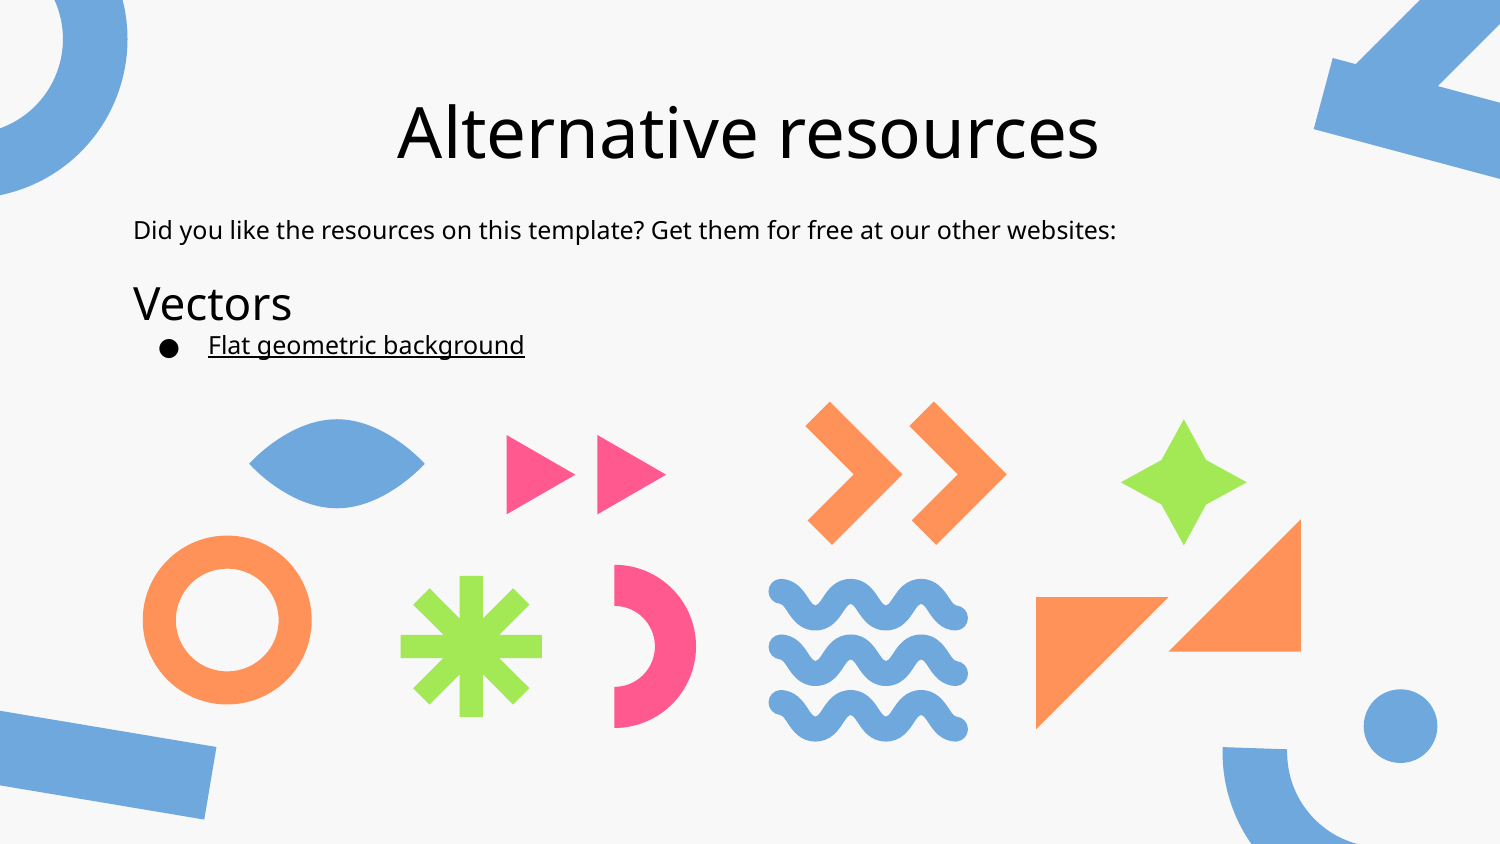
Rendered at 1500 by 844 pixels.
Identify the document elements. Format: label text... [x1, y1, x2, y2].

text_box [909, 401, 1007, 545]
title Alternative resources [118, 72, 1382, 167]
text_box [1168, 519, 1301, 652]
text_box [506, 435, 576, 515]
text_box [142, 535, 312, 705]
text_box [1036, 597, 1169, 730]
text_box [768, 690, 968, 742]
text_box [614, 564, 697, 728]
text_box [400, 575, 542, 718]
text_box [249, 419, 425, 509]
text_box [805, 401, 903, 545]
text_box [768, 578, 968, 631]
list Did you like the resources on this template? Get them for free at our other websites: Vectors Flat geometric background [118, 199, 1382, 368]
text_box [1120, 419, 1247, 546]
text_box [768, 634, 969, 686]
text_box [597, 435, 667, 515]
